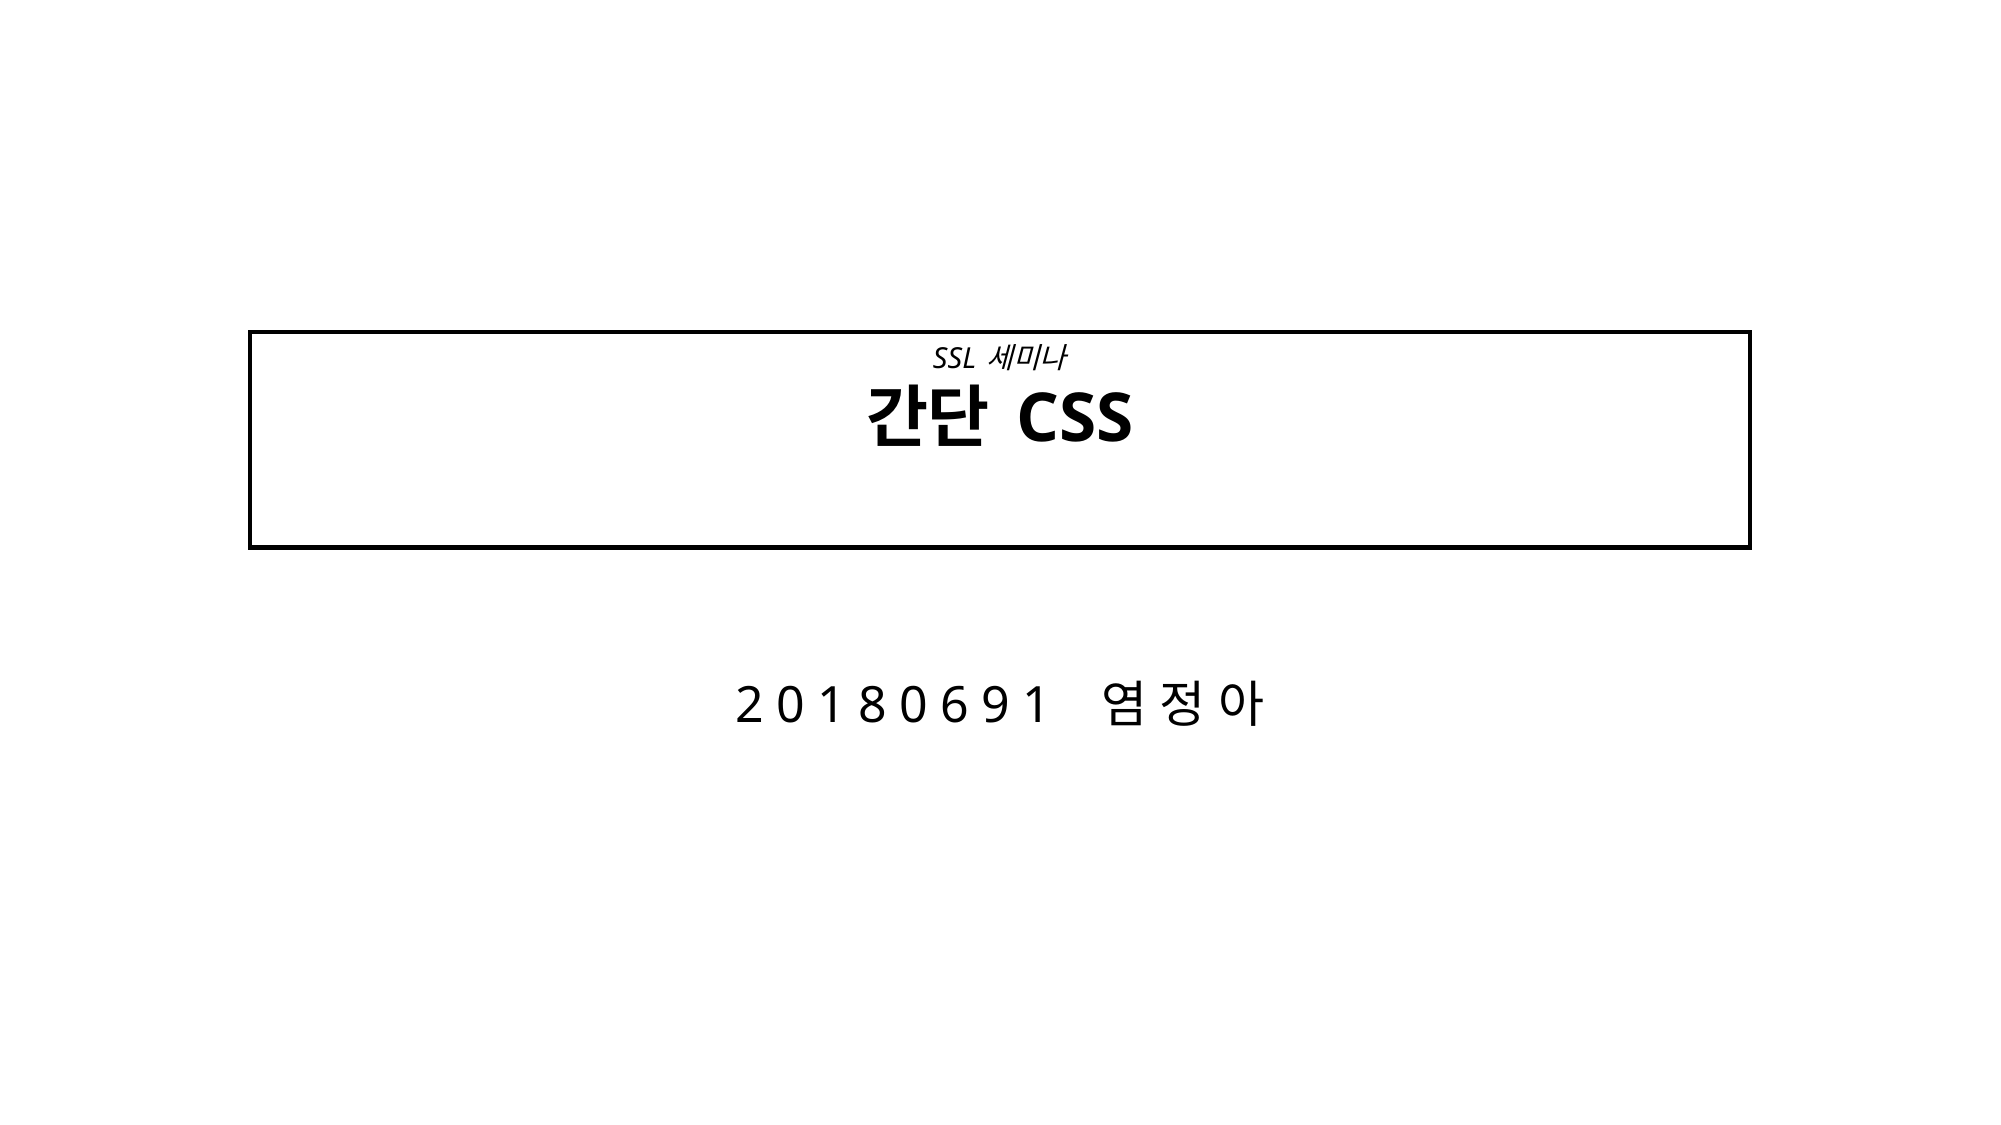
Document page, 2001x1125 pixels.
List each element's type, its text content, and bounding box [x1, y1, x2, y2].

subtitle 20180691 염정아 [249, 671, 1750, 759]
title SSL 세미나 간단 CSS [249, 331, 1751, 548]
